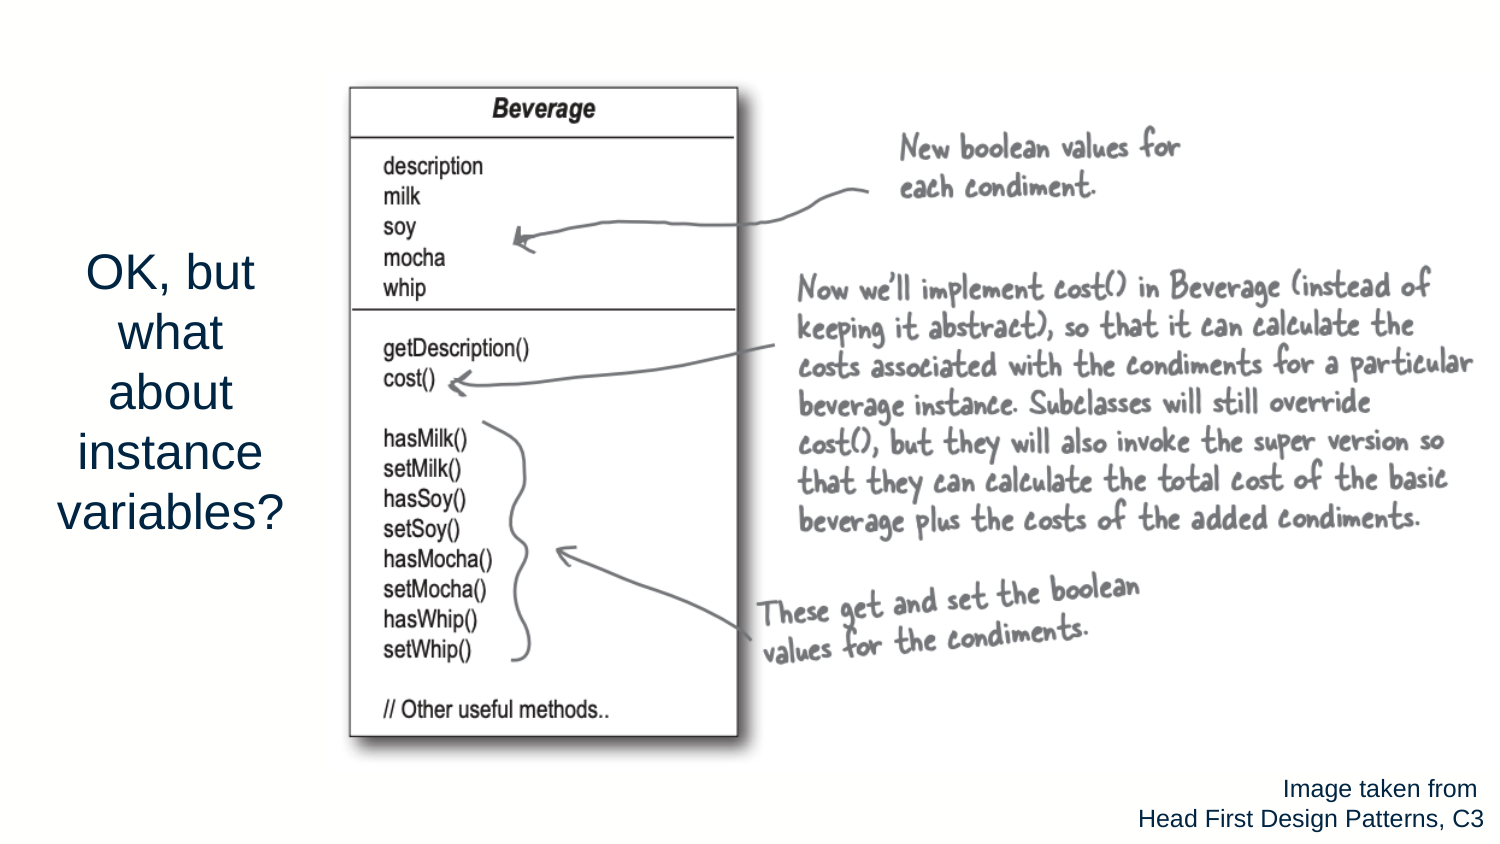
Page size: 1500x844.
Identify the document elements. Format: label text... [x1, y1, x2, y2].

text_box OK, but what about instance variables? [33, 232, 308, 548]
picture [327, 72, 1500, 771]
text_box Image taken from Head First Design Patterns, C3 [1105, 778, 1500, 840]
